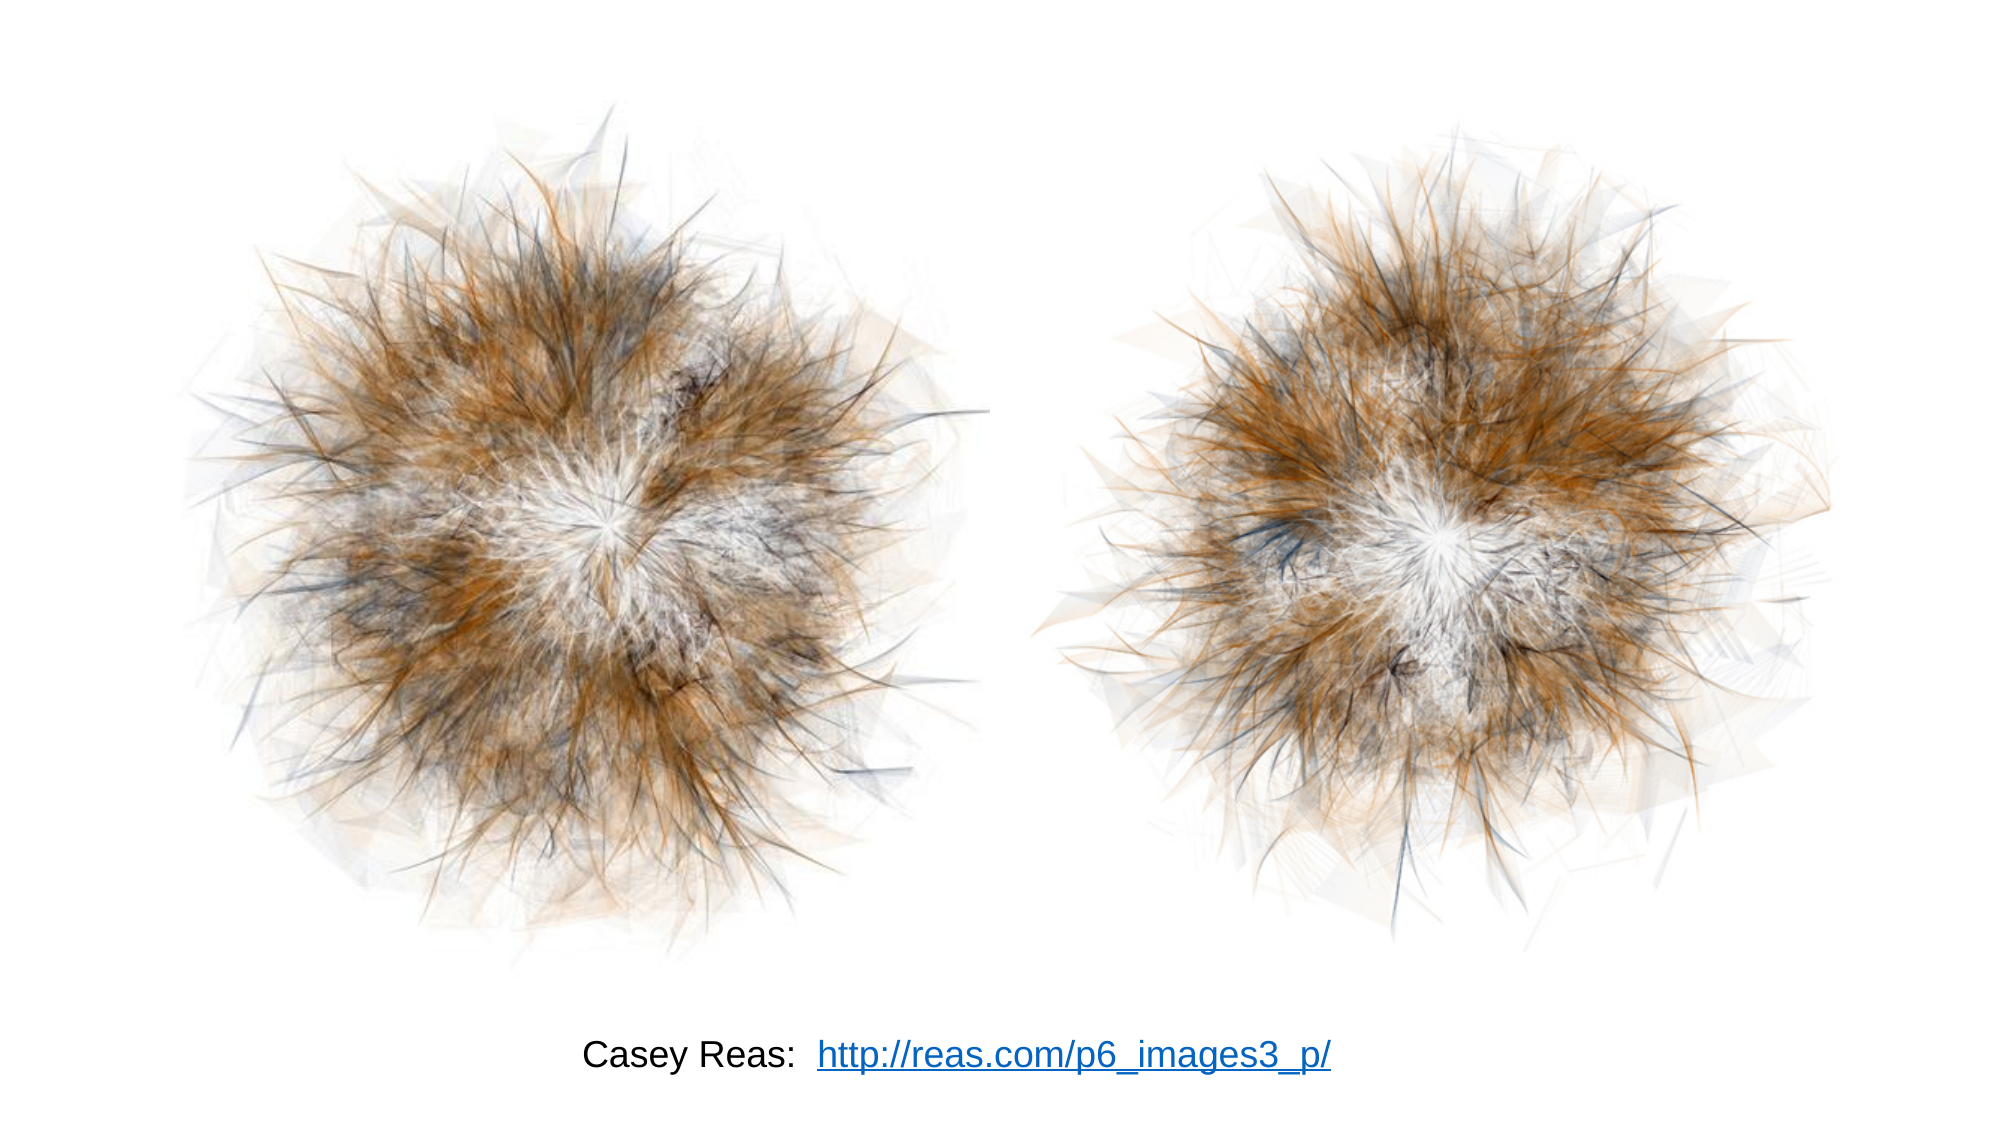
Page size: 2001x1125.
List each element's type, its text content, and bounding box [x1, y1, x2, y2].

picture [116, 34, 1889, 1018]
text_box Casey Reas: http://reas.com/p6_images3_p/ [567, 1014, 1697, 1092]
